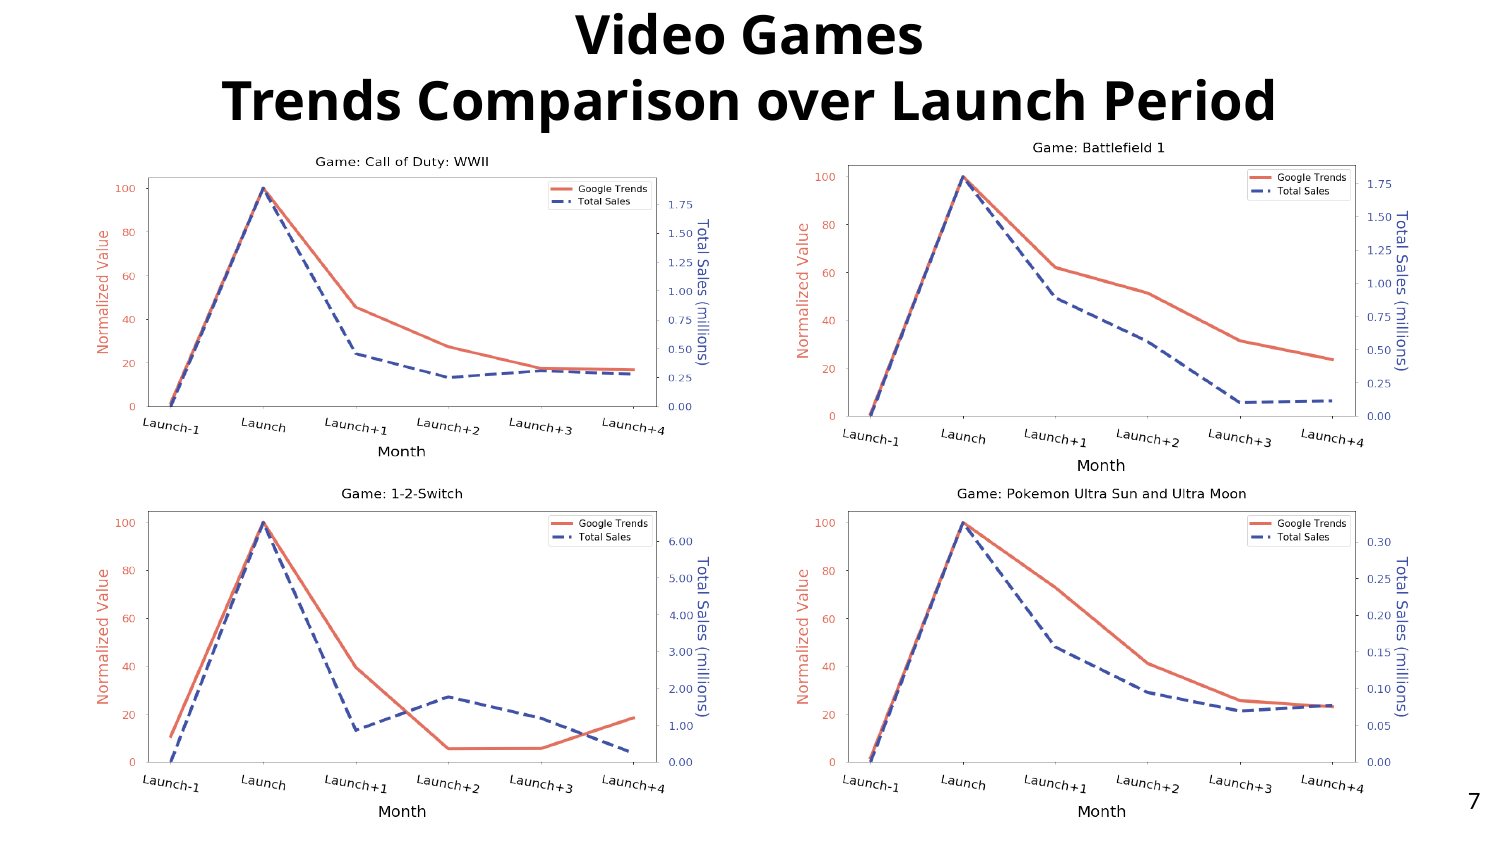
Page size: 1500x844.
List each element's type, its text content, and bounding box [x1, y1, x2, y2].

picture [92, 483, 713, 824]
picture [791, 483, 1412, 824]
picture [791, 137, 1412, 478]
picture [92, 152, 713, 463]
slide_number 7 [1417, 784, 1489, 815]
text_box Video Games Trends Comparison over Launch Period [96, 42, 1404, 89]
